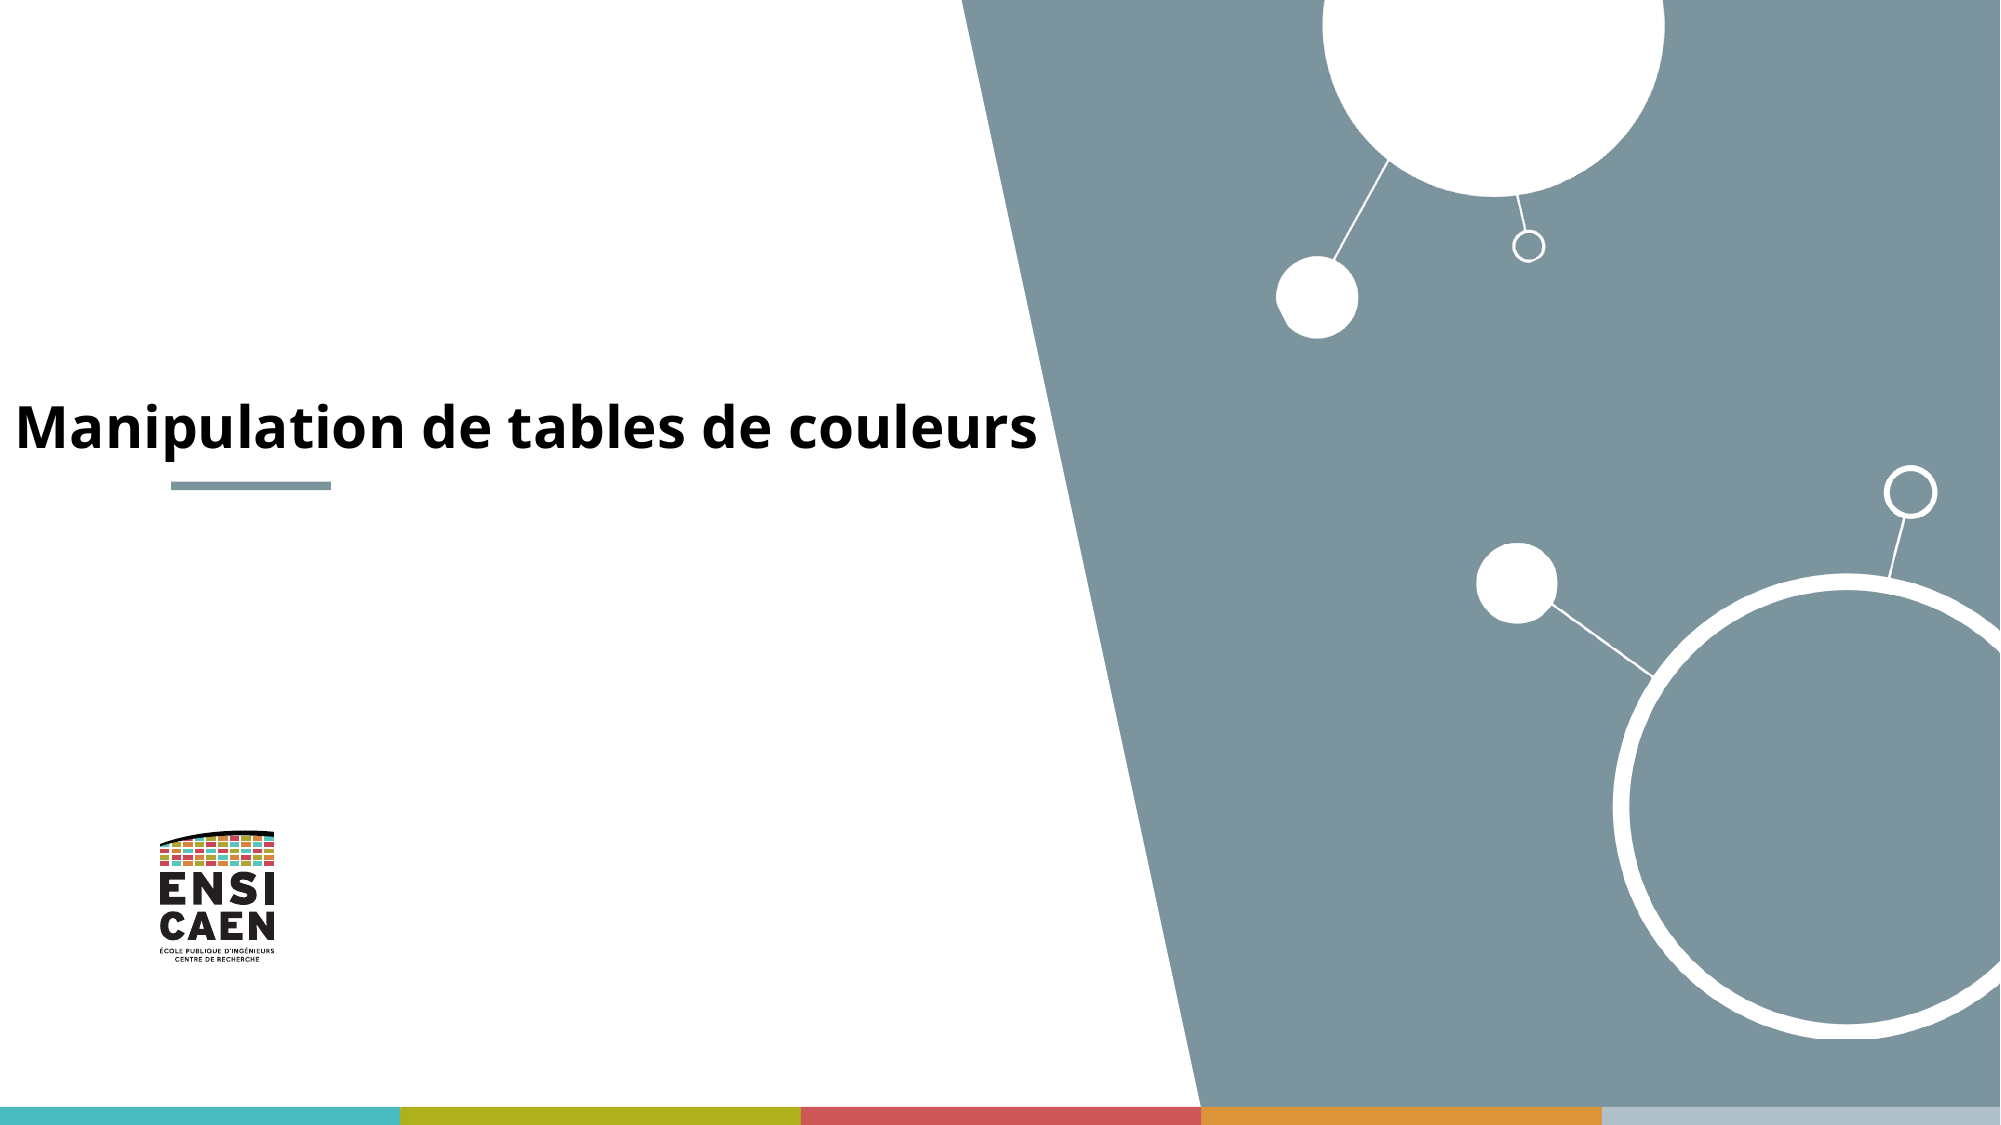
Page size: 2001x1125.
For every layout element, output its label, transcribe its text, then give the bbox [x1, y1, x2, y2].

list Manipulation de tables de couleurs [0, 390, 1178, 599]
